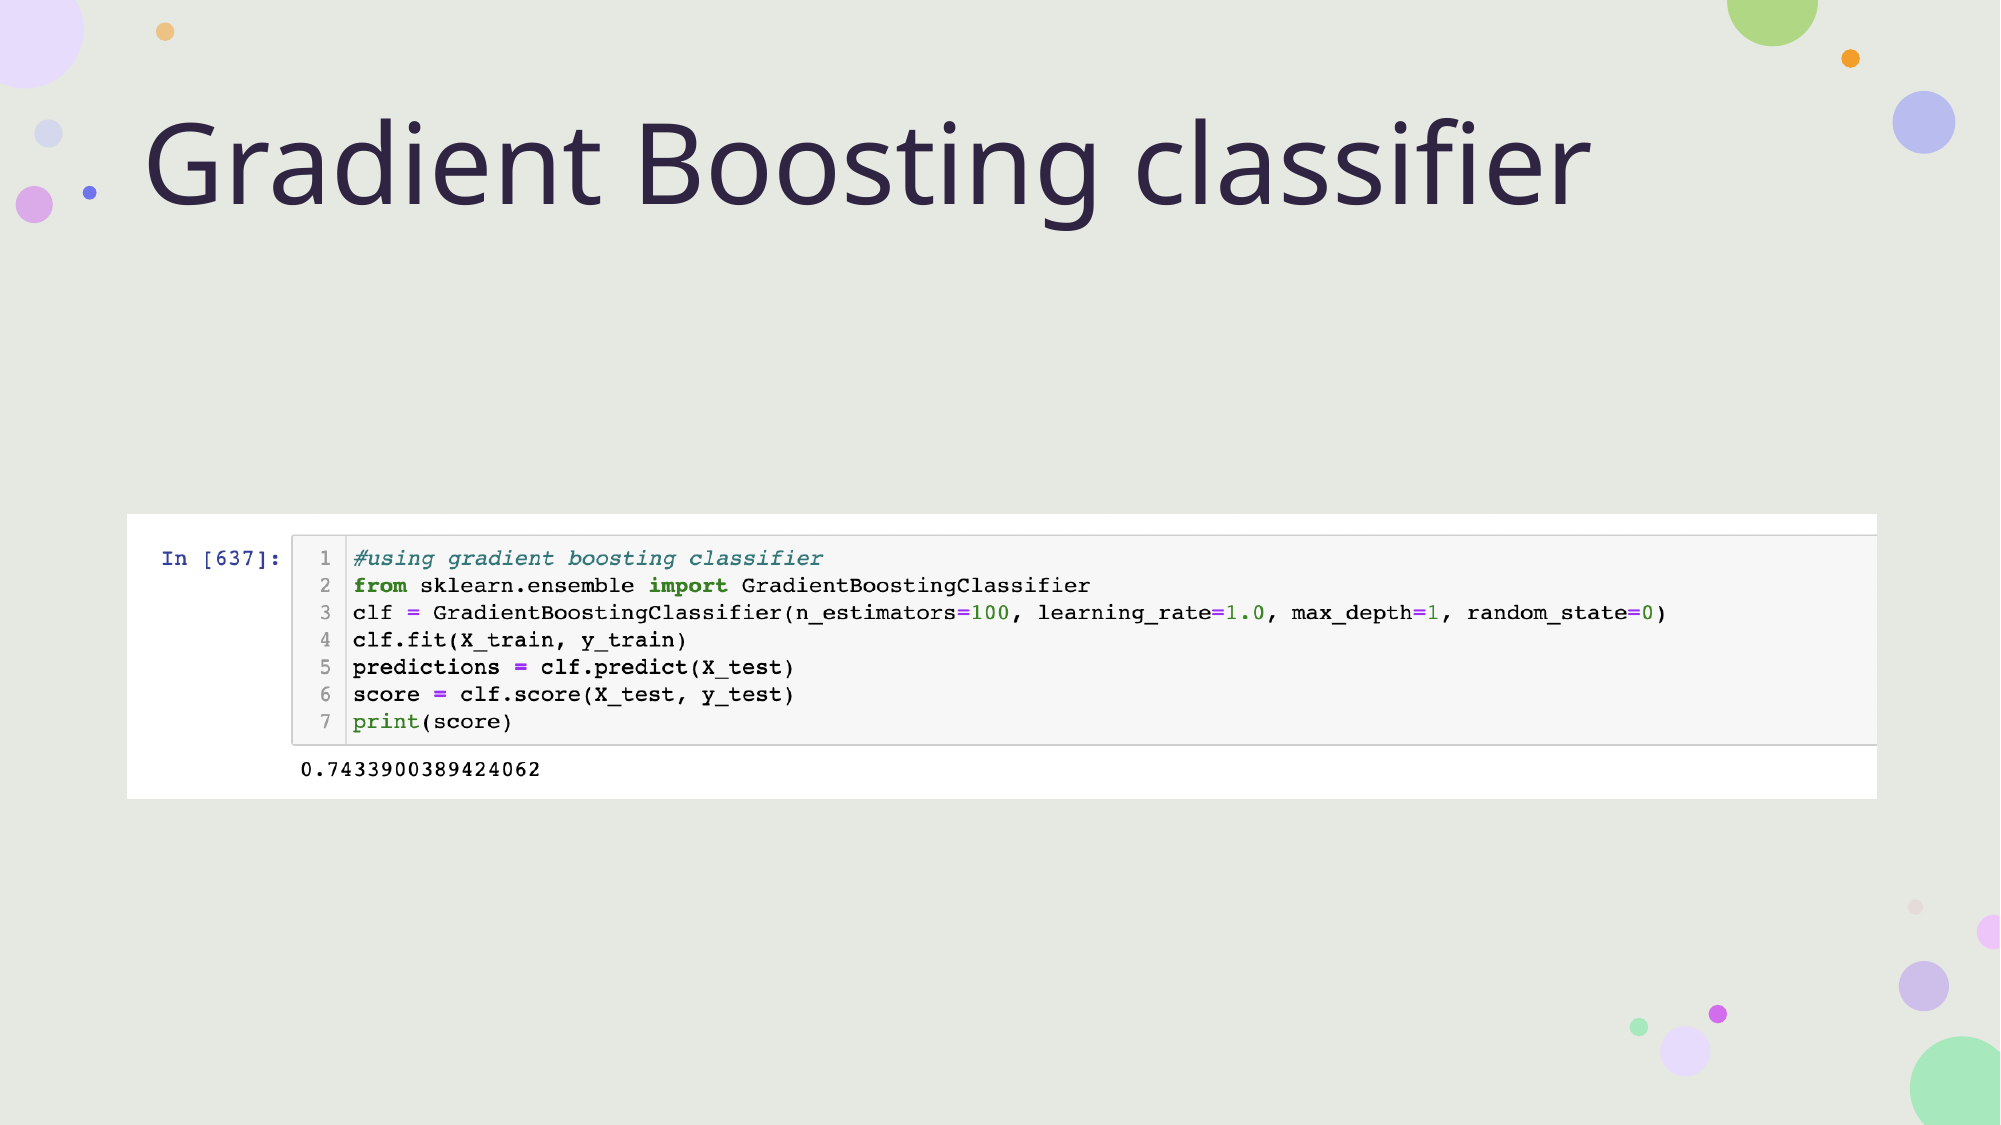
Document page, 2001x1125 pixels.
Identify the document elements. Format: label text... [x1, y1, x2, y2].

title Gradient Boosting classifier [127, 59, 1877, 278]
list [127, 514, 1877, 799]
